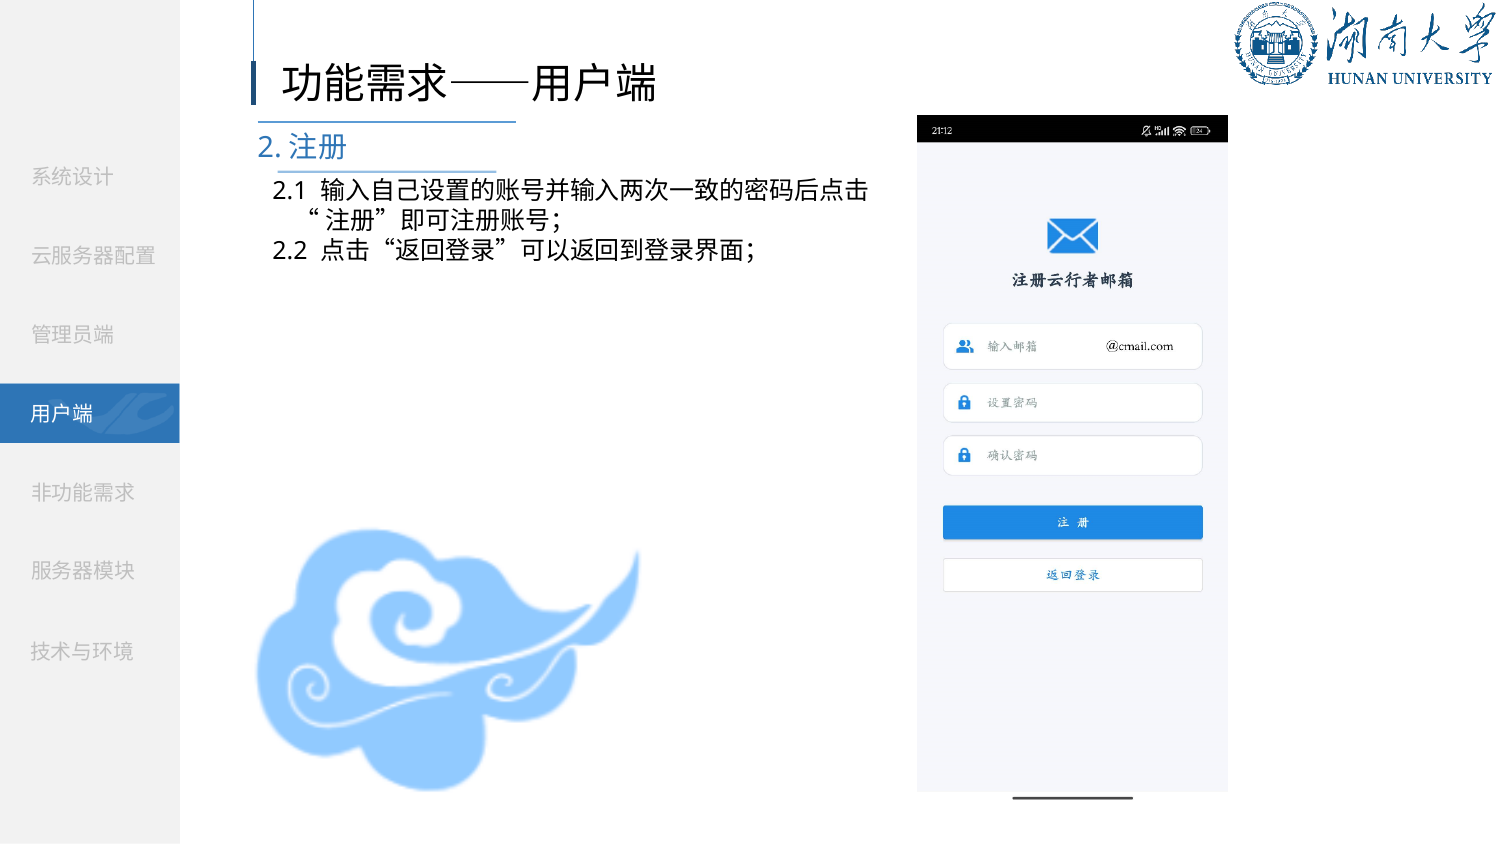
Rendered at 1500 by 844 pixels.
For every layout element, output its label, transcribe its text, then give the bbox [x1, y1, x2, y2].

text_box 功能需求——用户端 [266, 49, 821, 115]
text_box 非功能需求 [16, 471, 150, 512]
text_box 云服务器配置 [16, 234, 171, 275]
text_box [0, 0, 181, 844]
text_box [242, 121, 604, 172]
picture [917, 115, 1228, 804]
text_box 管理员端 [16, 313, 129, 354]
text_box 2.1 输入自己设置的账号并输入两次一致的密码后点击 “注册”即可注册账号； 2.2 点击“返回登录”可以返回到登录界面； [257, 166, 906, 272]
text_box 技术与环境 [15, 631, 151, 671]
picture [0, 382, 180, 443]
picture [243, 518, 657, 810]
text_box 服务器模块 [16, 550, 150, 591]
picture [1231, 0, 1500, 88]
text_box 系统设计 [16, 156, 129, 196]
